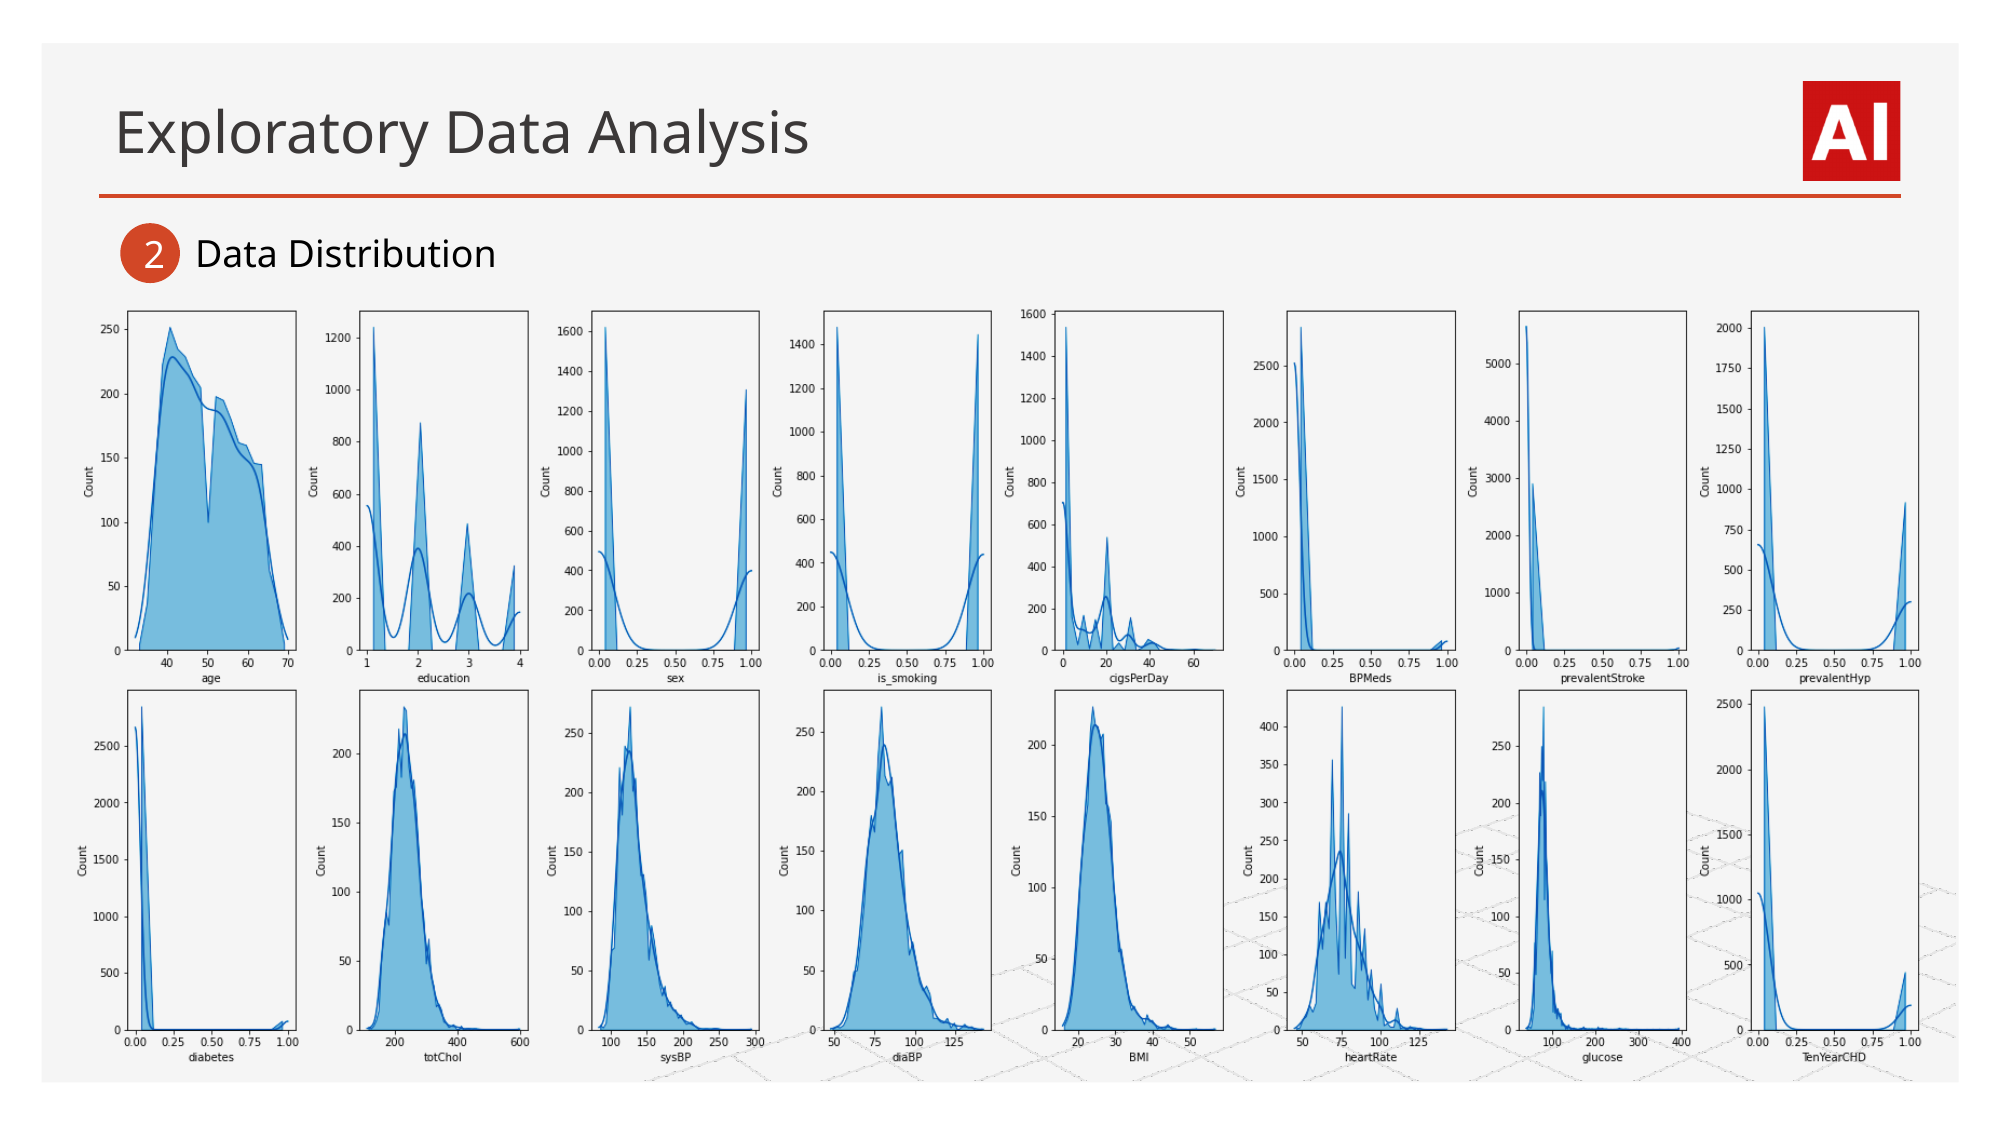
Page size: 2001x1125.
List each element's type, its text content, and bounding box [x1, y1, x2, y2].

text_box 2 [119, 222, 180, 285]
picture [1802, 81, 1901, 181]
title Exploratory Data Analysis [99, 73, 1730, 197]
picture [70, 302, 1956, 1081]
text_box Data Distribution [180, 223, 1268, 283]
